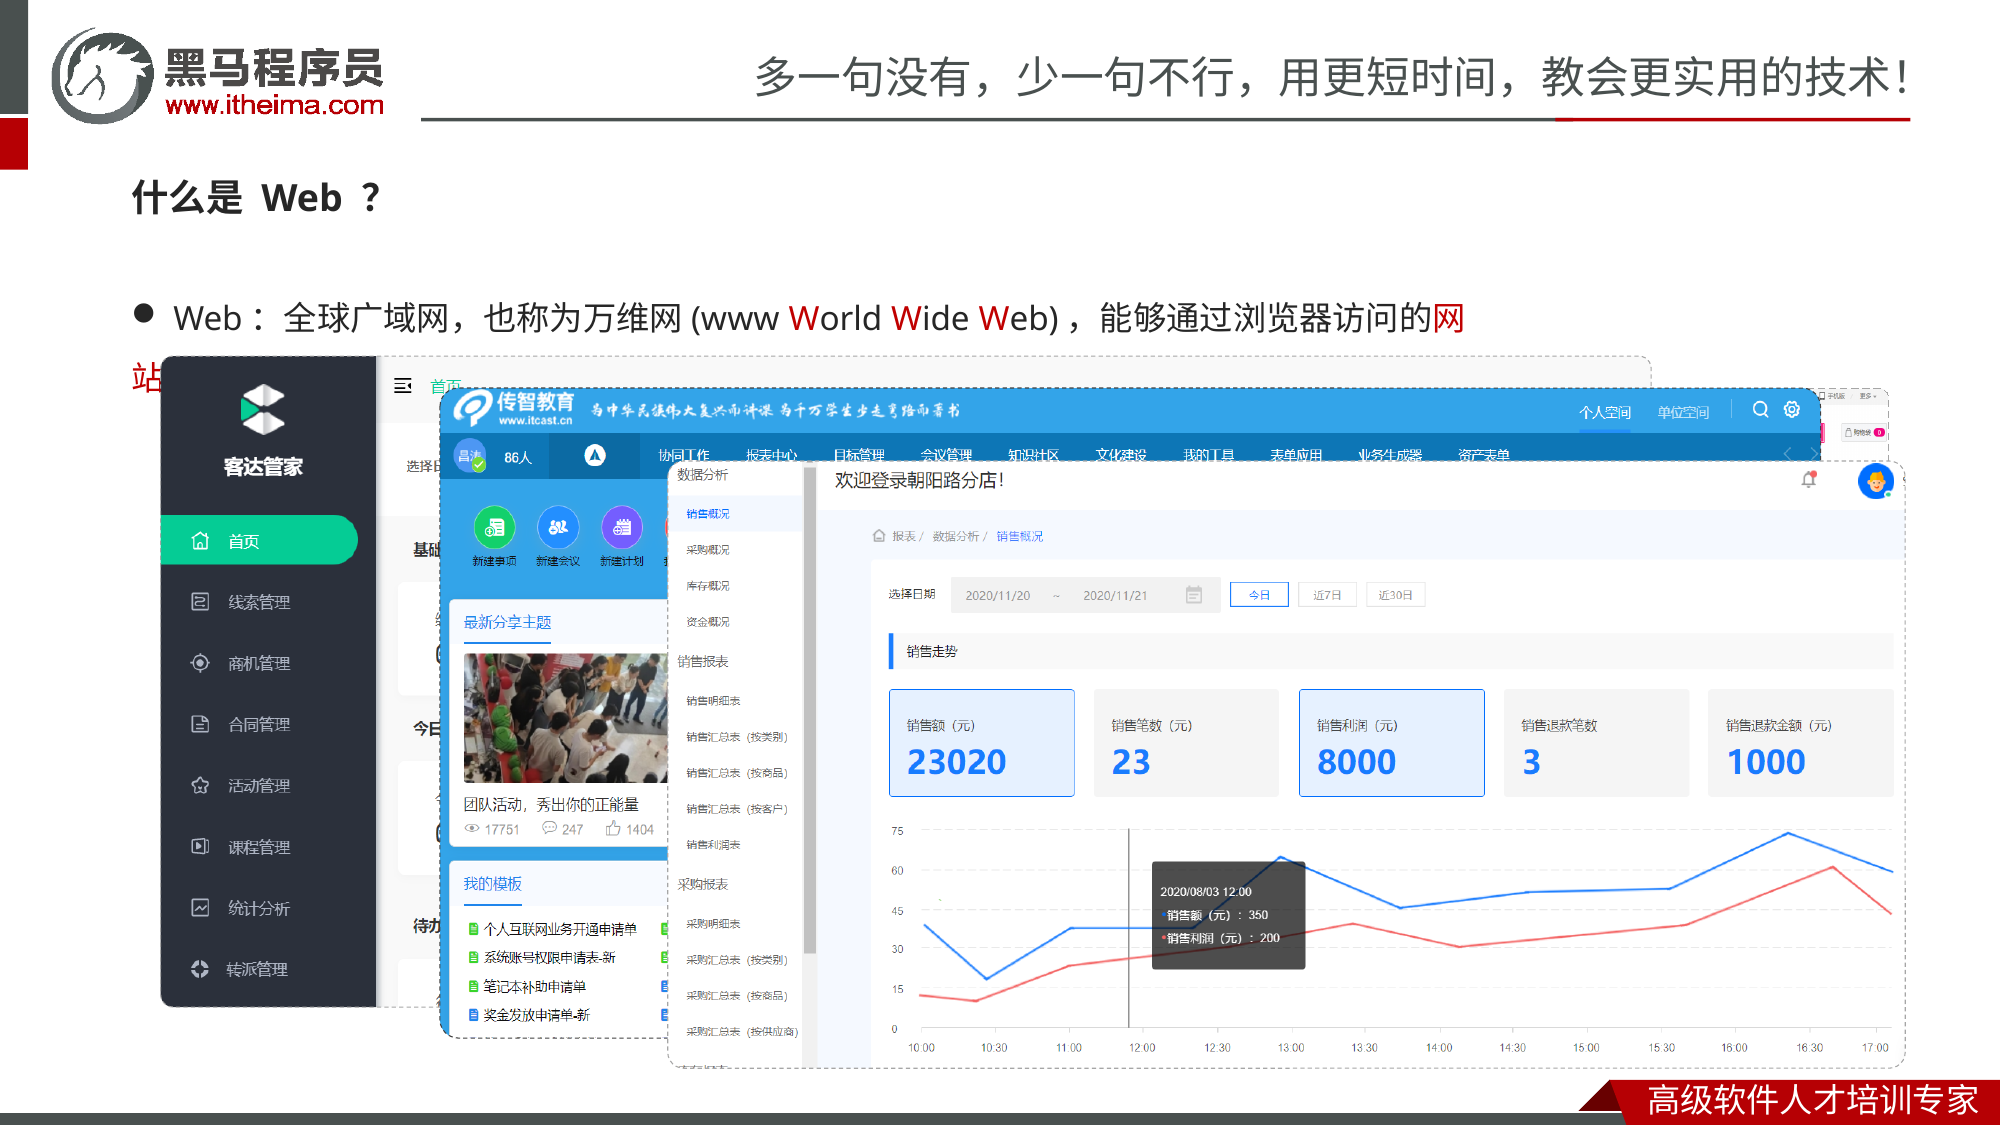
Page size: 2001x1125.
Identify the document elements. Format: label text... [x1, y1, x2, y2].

list 什么是 Web ？ [116, 154, 672, 239]
list Web：全球广域网，也称为万维网(www World Wide Web)，能够通过浏览器访问的网站。 [116, 270, 1536, 358]
picture [160, 355, 1906, 1069]
picture [50, 26, 384, 125]
